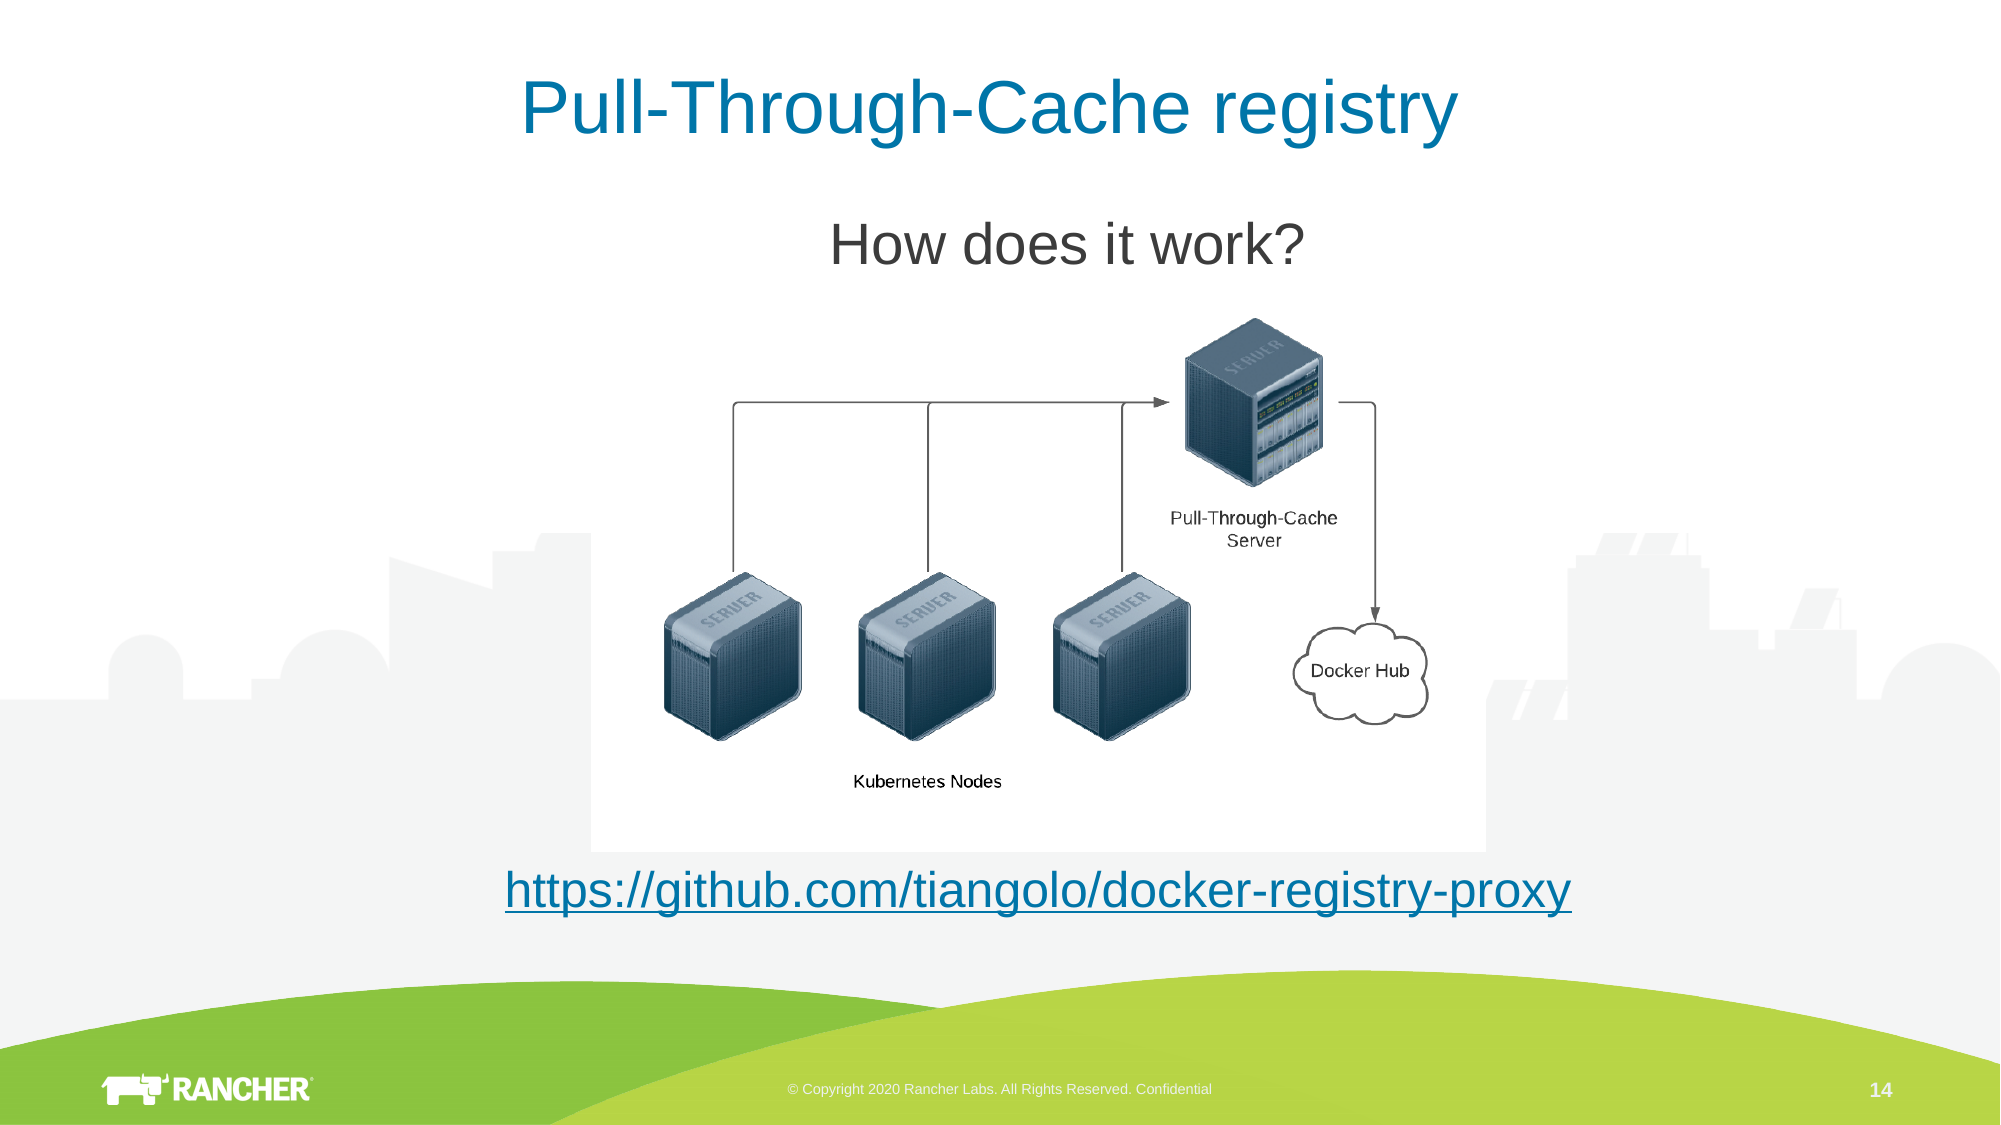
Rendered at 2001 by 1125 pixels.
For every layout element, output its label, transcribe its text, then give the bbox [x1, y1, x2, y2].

picture [591, 274, 1486, 852]
picture [0, 970, 2000, 1125]
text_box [196, 198, 1944, 927]
title Pull-Through-Cache registry [100, 60, 1880, 158]
